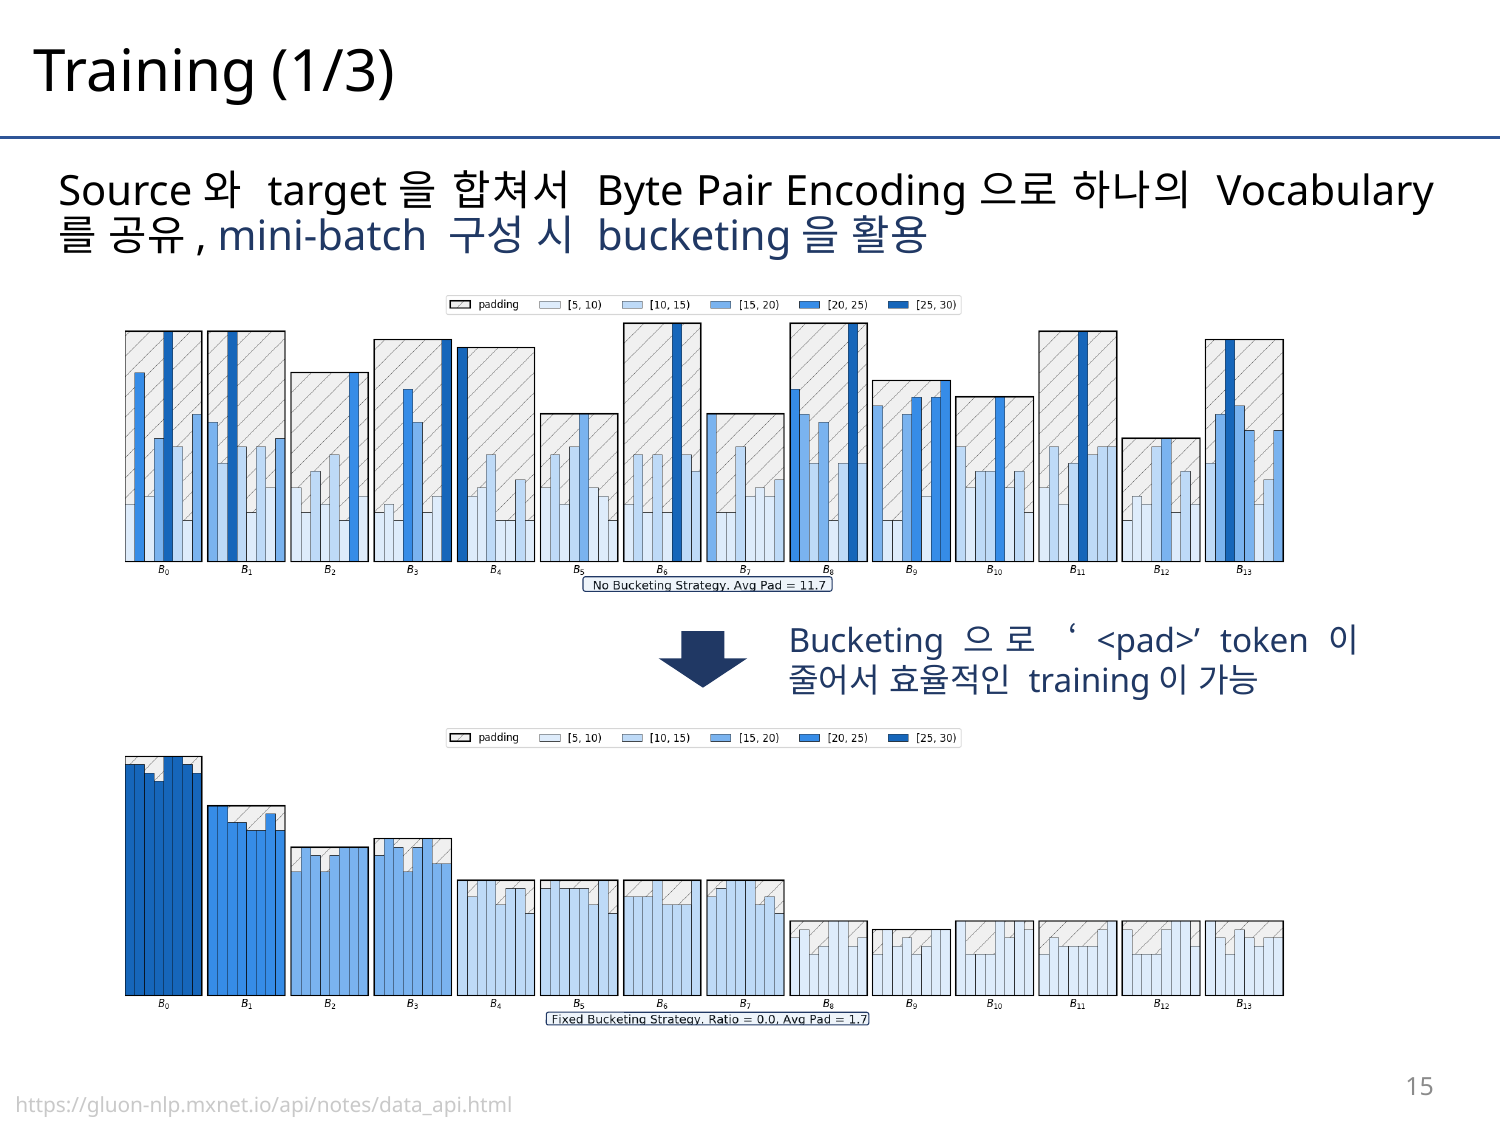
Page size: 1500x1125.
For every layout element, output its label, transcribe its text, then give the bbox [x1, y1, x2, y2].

list Source와 target을 합쳐서 Byte Pair Encoding으로 하나의 Vocabulary를 공유, mini-batch 구성 시 bucketing을 활용 [43, 162, 1459, 1120]
slide_number 15 [1111, 1057, 1449, 1118]
title Training (1/3) [18, 19, 1482, 126]
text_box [105, 295, 1395, 1025]
text_box https://gluon-nlp.mxnet.io/api/notes/data_api.html [0, 1084, 1342, 1125]
